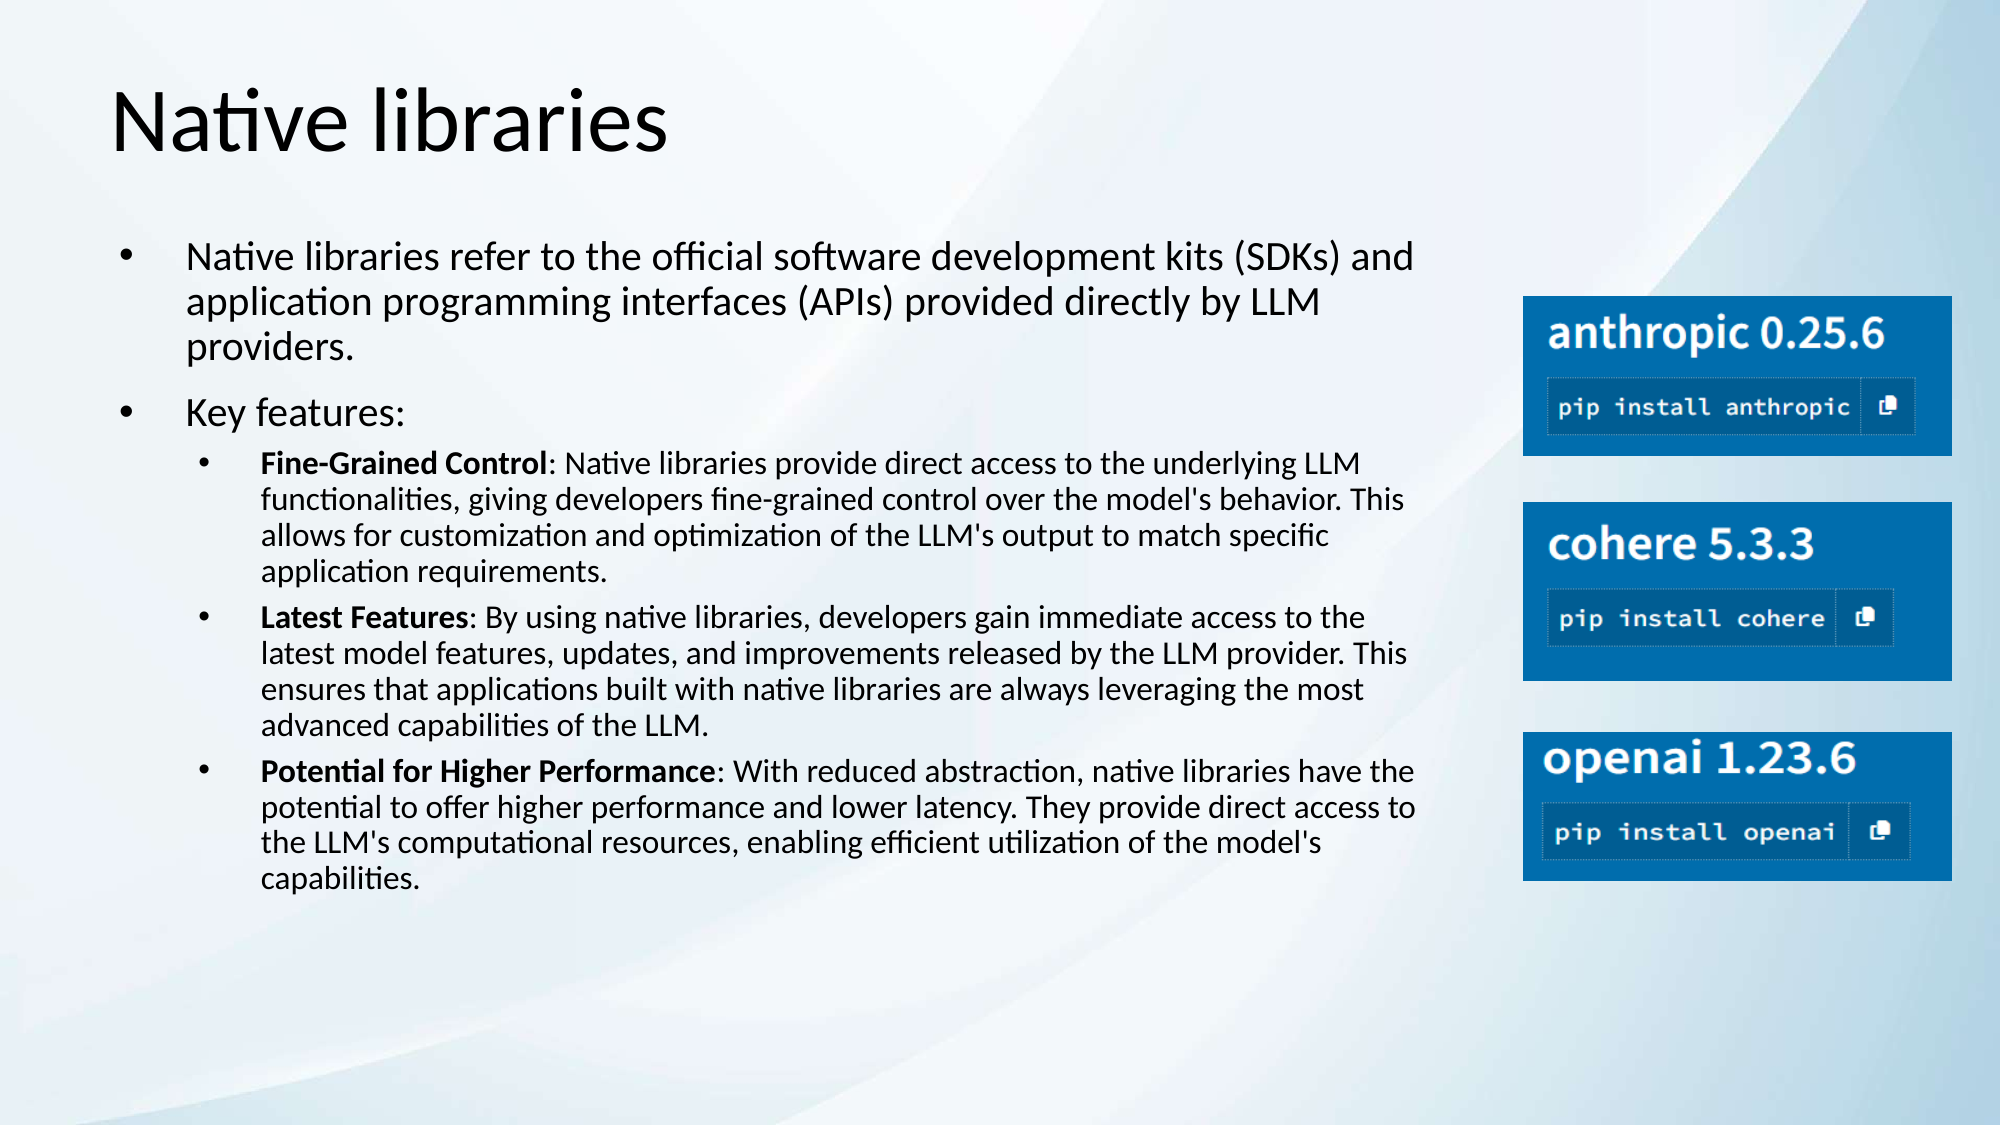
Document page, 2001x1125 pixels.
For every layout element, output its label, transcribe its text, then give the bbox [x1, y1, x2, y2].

list Native libraries refer to the official software development kits (SDKs) and application programming interfaces (APIs) provided directly by LLM providers. Key features: Fine-Grained Control: Native libraries provide direct access to the underlying LLM functionalities, giving developers fine-grained control over the model's behavior. This allows for customization and optimization of the LLM's output to match specific application requirements. Latest Features: By using native libraries, developers gain immediate access to the latest model features, updates, and improvements released by the LLM provider. This ensures that applications built with native libraries are always leveraging the most advanced capabilities of the LLM. Potential for Higher Performance: With reduced abstraction, native libraries have the potential to offer higher performance and lower latency. They provide direct access to the LLM's computational resources, enabling efficient utilization of the model's capabilities. [95, 227, 1459, 1004]
title Native libraries [95, 59, 1821, 184]
picture [0, 0, 2000, 1125]
